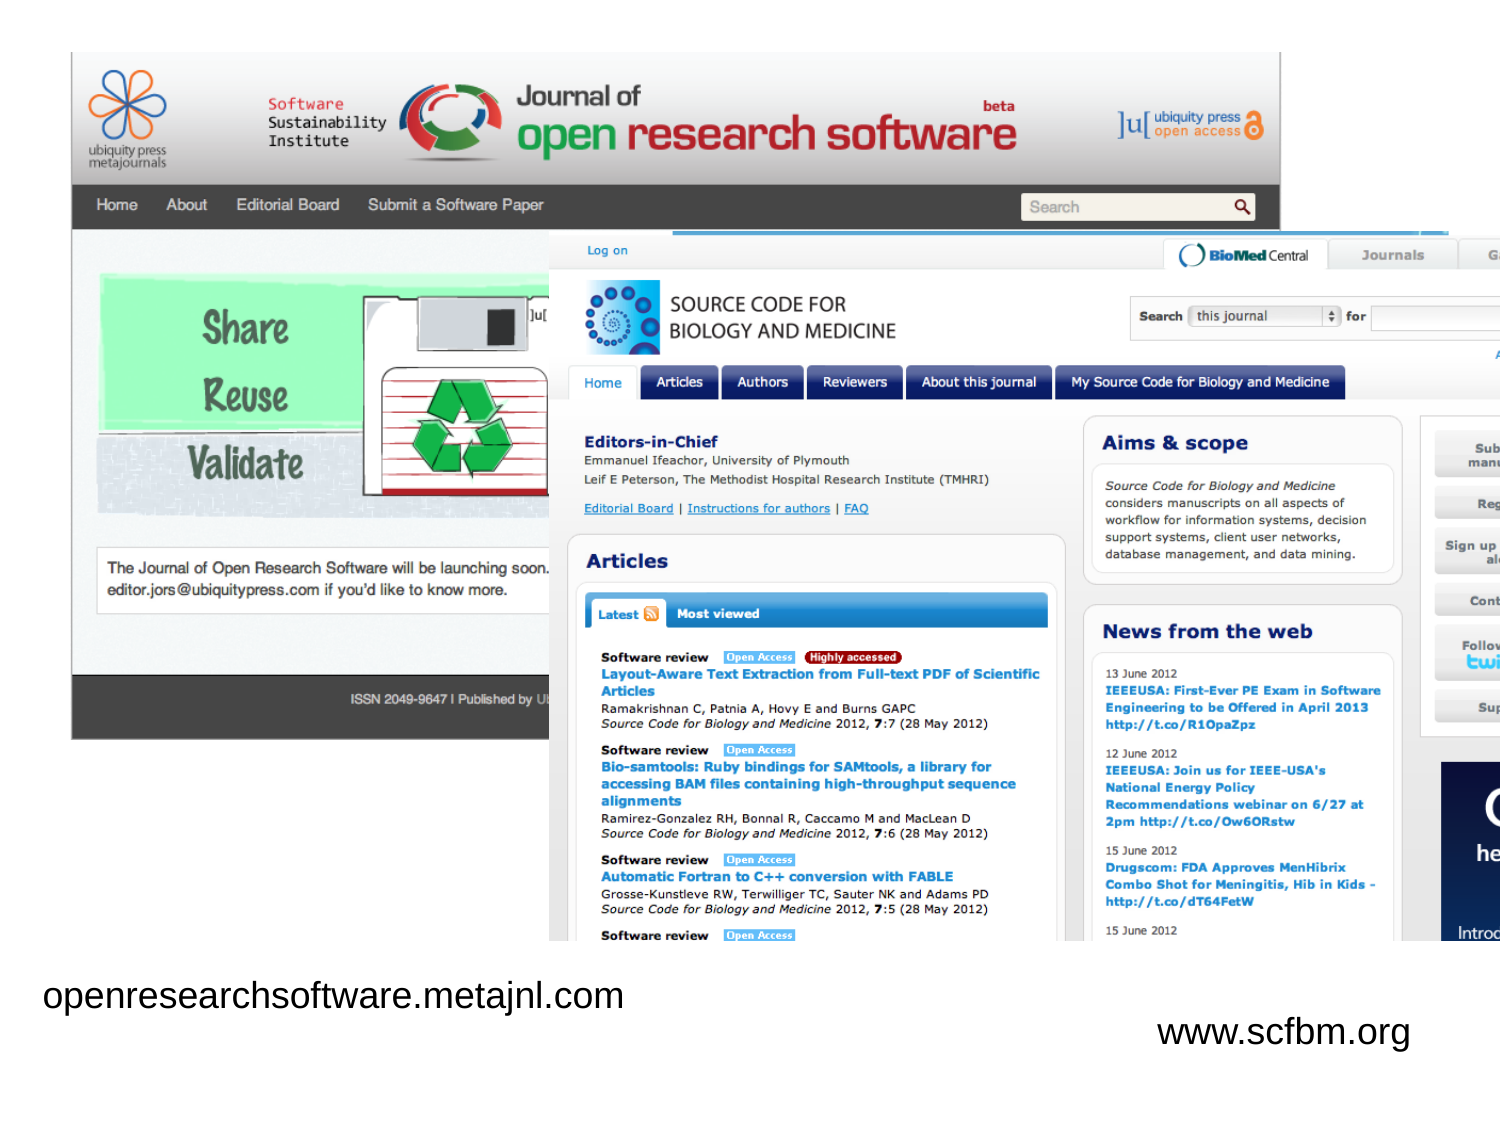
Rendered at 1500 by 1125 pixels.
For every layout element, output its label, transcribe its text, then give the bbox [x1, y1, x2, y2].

text_box openresearchsoftware.metajnl.com [27, 964, 640, 1024]
picture [70, 52, 1500, 942]
text_box www.scfbm.org [1142, 999, 1427, 1060]
